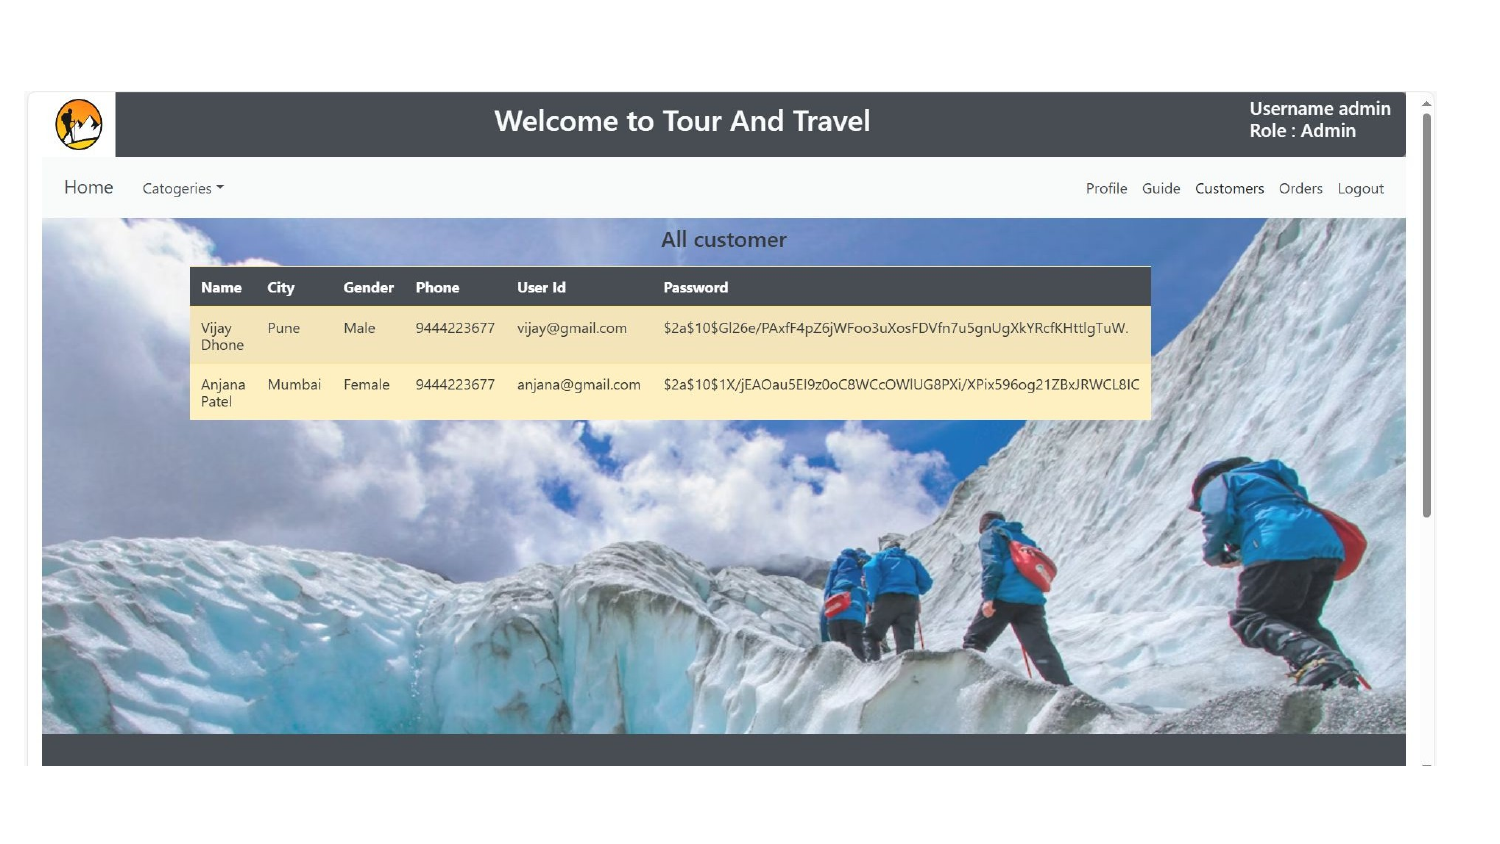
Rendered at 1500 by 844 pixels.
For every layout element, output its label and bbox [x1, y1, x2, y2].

picture [24, 90, 1437, 767]
